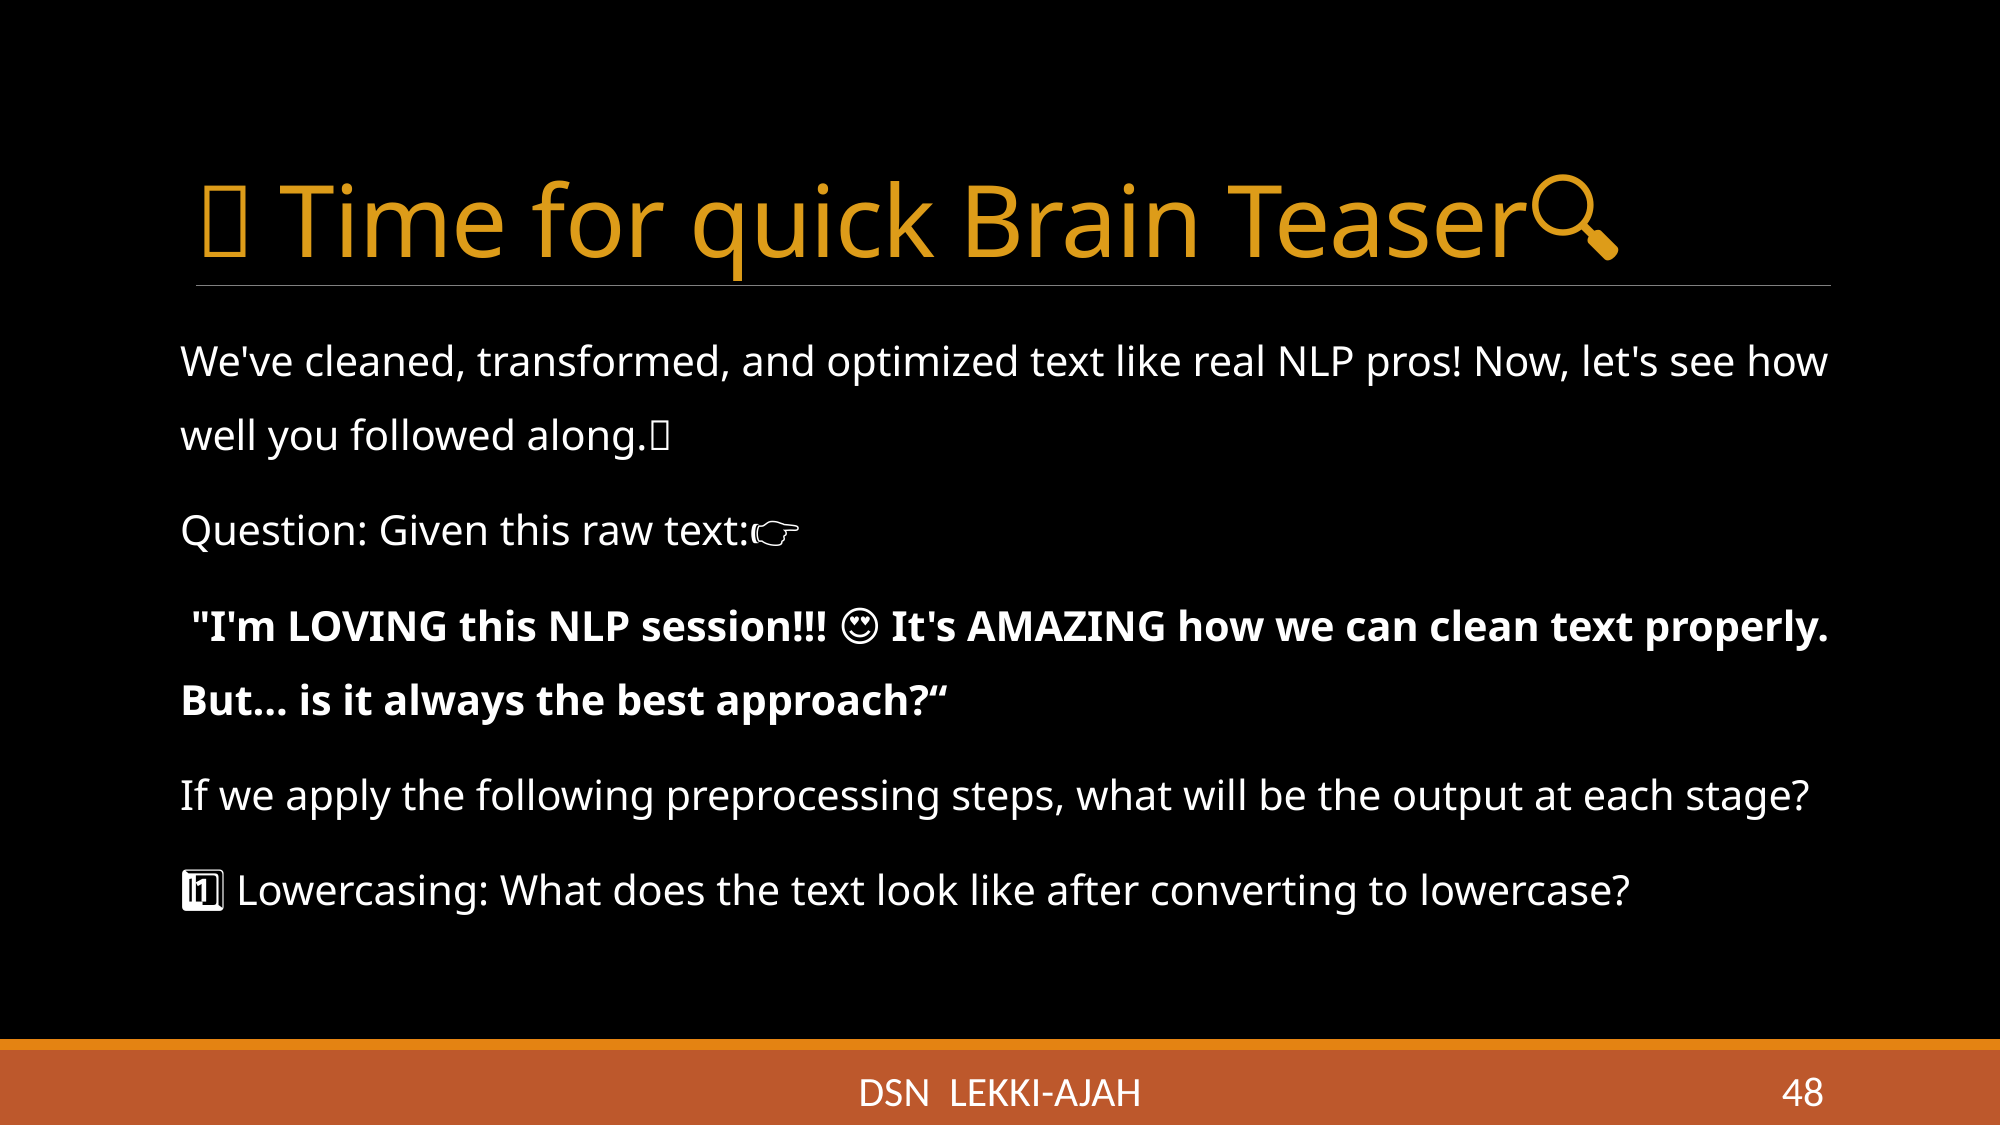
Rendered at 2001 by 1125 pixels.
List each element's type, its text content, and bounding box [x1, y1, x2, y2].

title 🧠 Time for quick Brain Teaser🔍 [180, 47, 1830, 285]
text_box [277, 969, 933, 1054]
footer DSN LEKKI-AJAH [604, 1059, 1396, 1120]
list We've cleaned, transformed, and optimized text like real NLP pros! Now, let's see how well you followed along.🧐 Question: Given this raw text:👉 "I'm LOVING this NLP session!!! 😍🔥 It's AMAZING how we can clean text properly. But... is it always the best approach?“ If we apply the following preprocessing steps, what will be the output at each stage? 1️⃣ Lowercasing: What does the text look like after converting to lowercase? [180, 302, 1830, 969]
slide_number 48 [1624, 1059, 1840, 1120]
